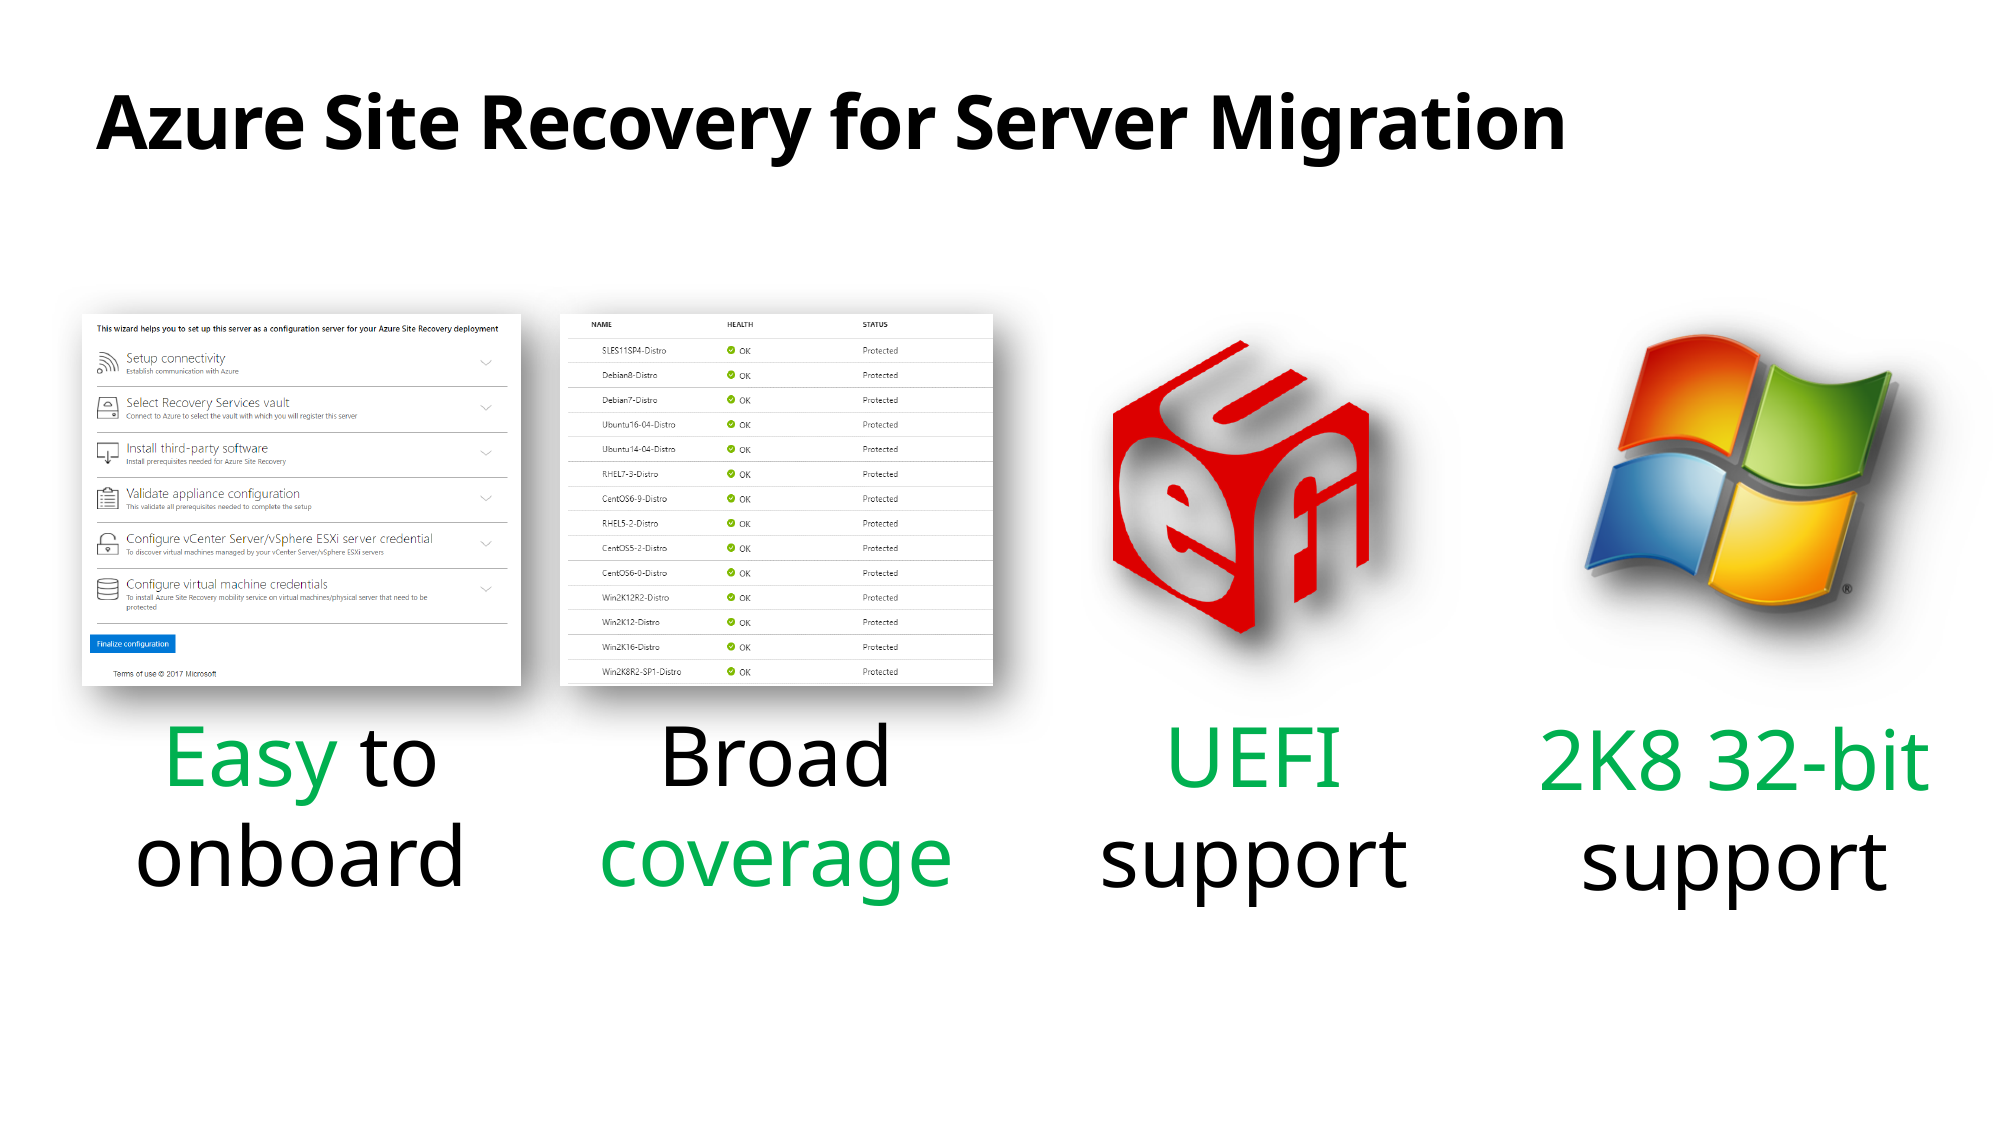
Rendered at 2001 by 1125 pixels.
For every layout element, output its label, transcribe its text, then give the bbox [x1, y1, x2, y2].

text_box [1515, 290, 1974, 917]
title Azure Site Recovery for Server Migration [96, 75, 1904, 166]
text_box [1035, 314, 1473, 914]
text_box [82, 314, 521, 914]
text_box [557, 314, 996, 914]
